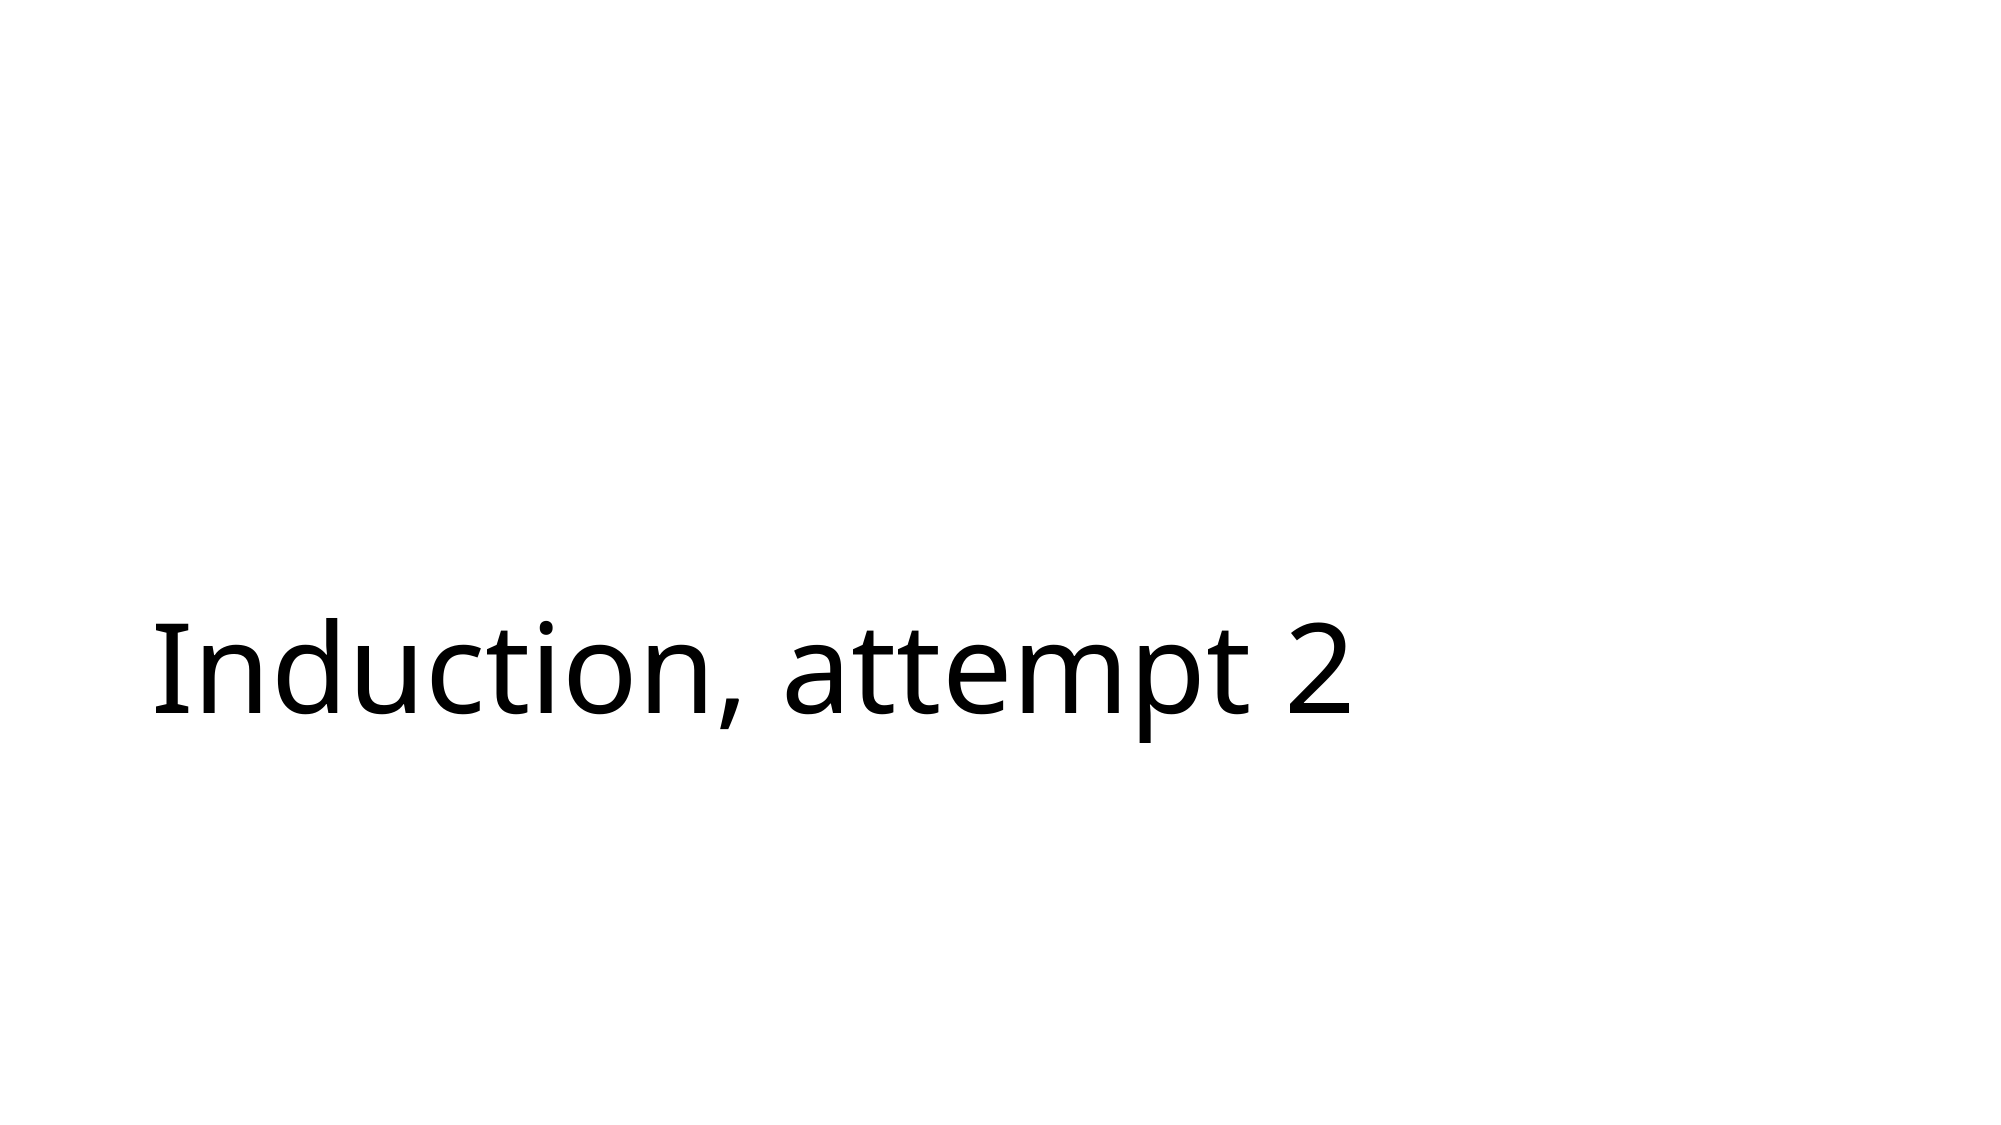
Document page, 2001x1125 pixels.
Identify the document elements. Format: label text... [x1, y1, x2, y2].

title Induction, attempt 2 [136, 280, 1862, 749]
